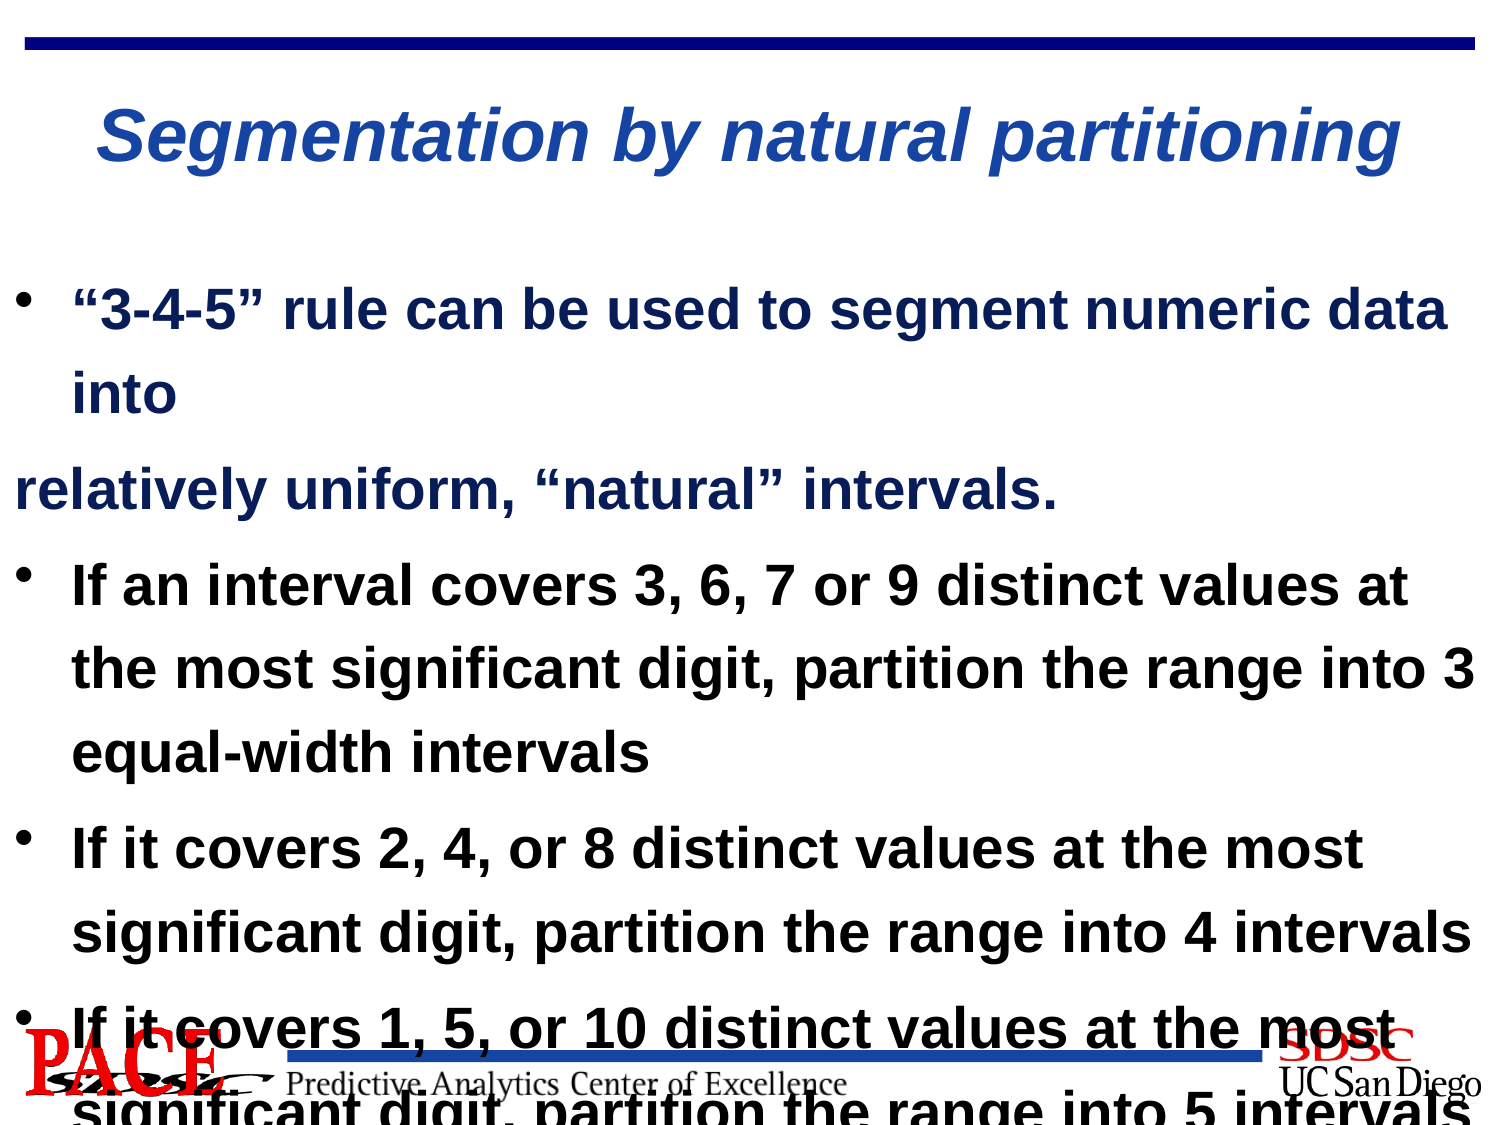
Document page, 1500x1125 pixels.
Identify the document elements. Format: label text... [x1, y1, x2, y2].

title Segmentation by natural partitioning [24, 50, 1475, 221]
list “3-4-5” rule can be used to segment numeric data into relatively uniform, “natural” intervals. If an interval covers 3, 6, 7 or 9 distinct values at the most significant digit, partition the range into 3 equal-width intervals If it covers 2, 4, or 8 distinct values at the most significant digit, partition the range into 4 intervals If it covers 1, 5, or 10 distinct values at the most significant digit, partition the range into 5 intervals [0, 249, 1500, 1125]
